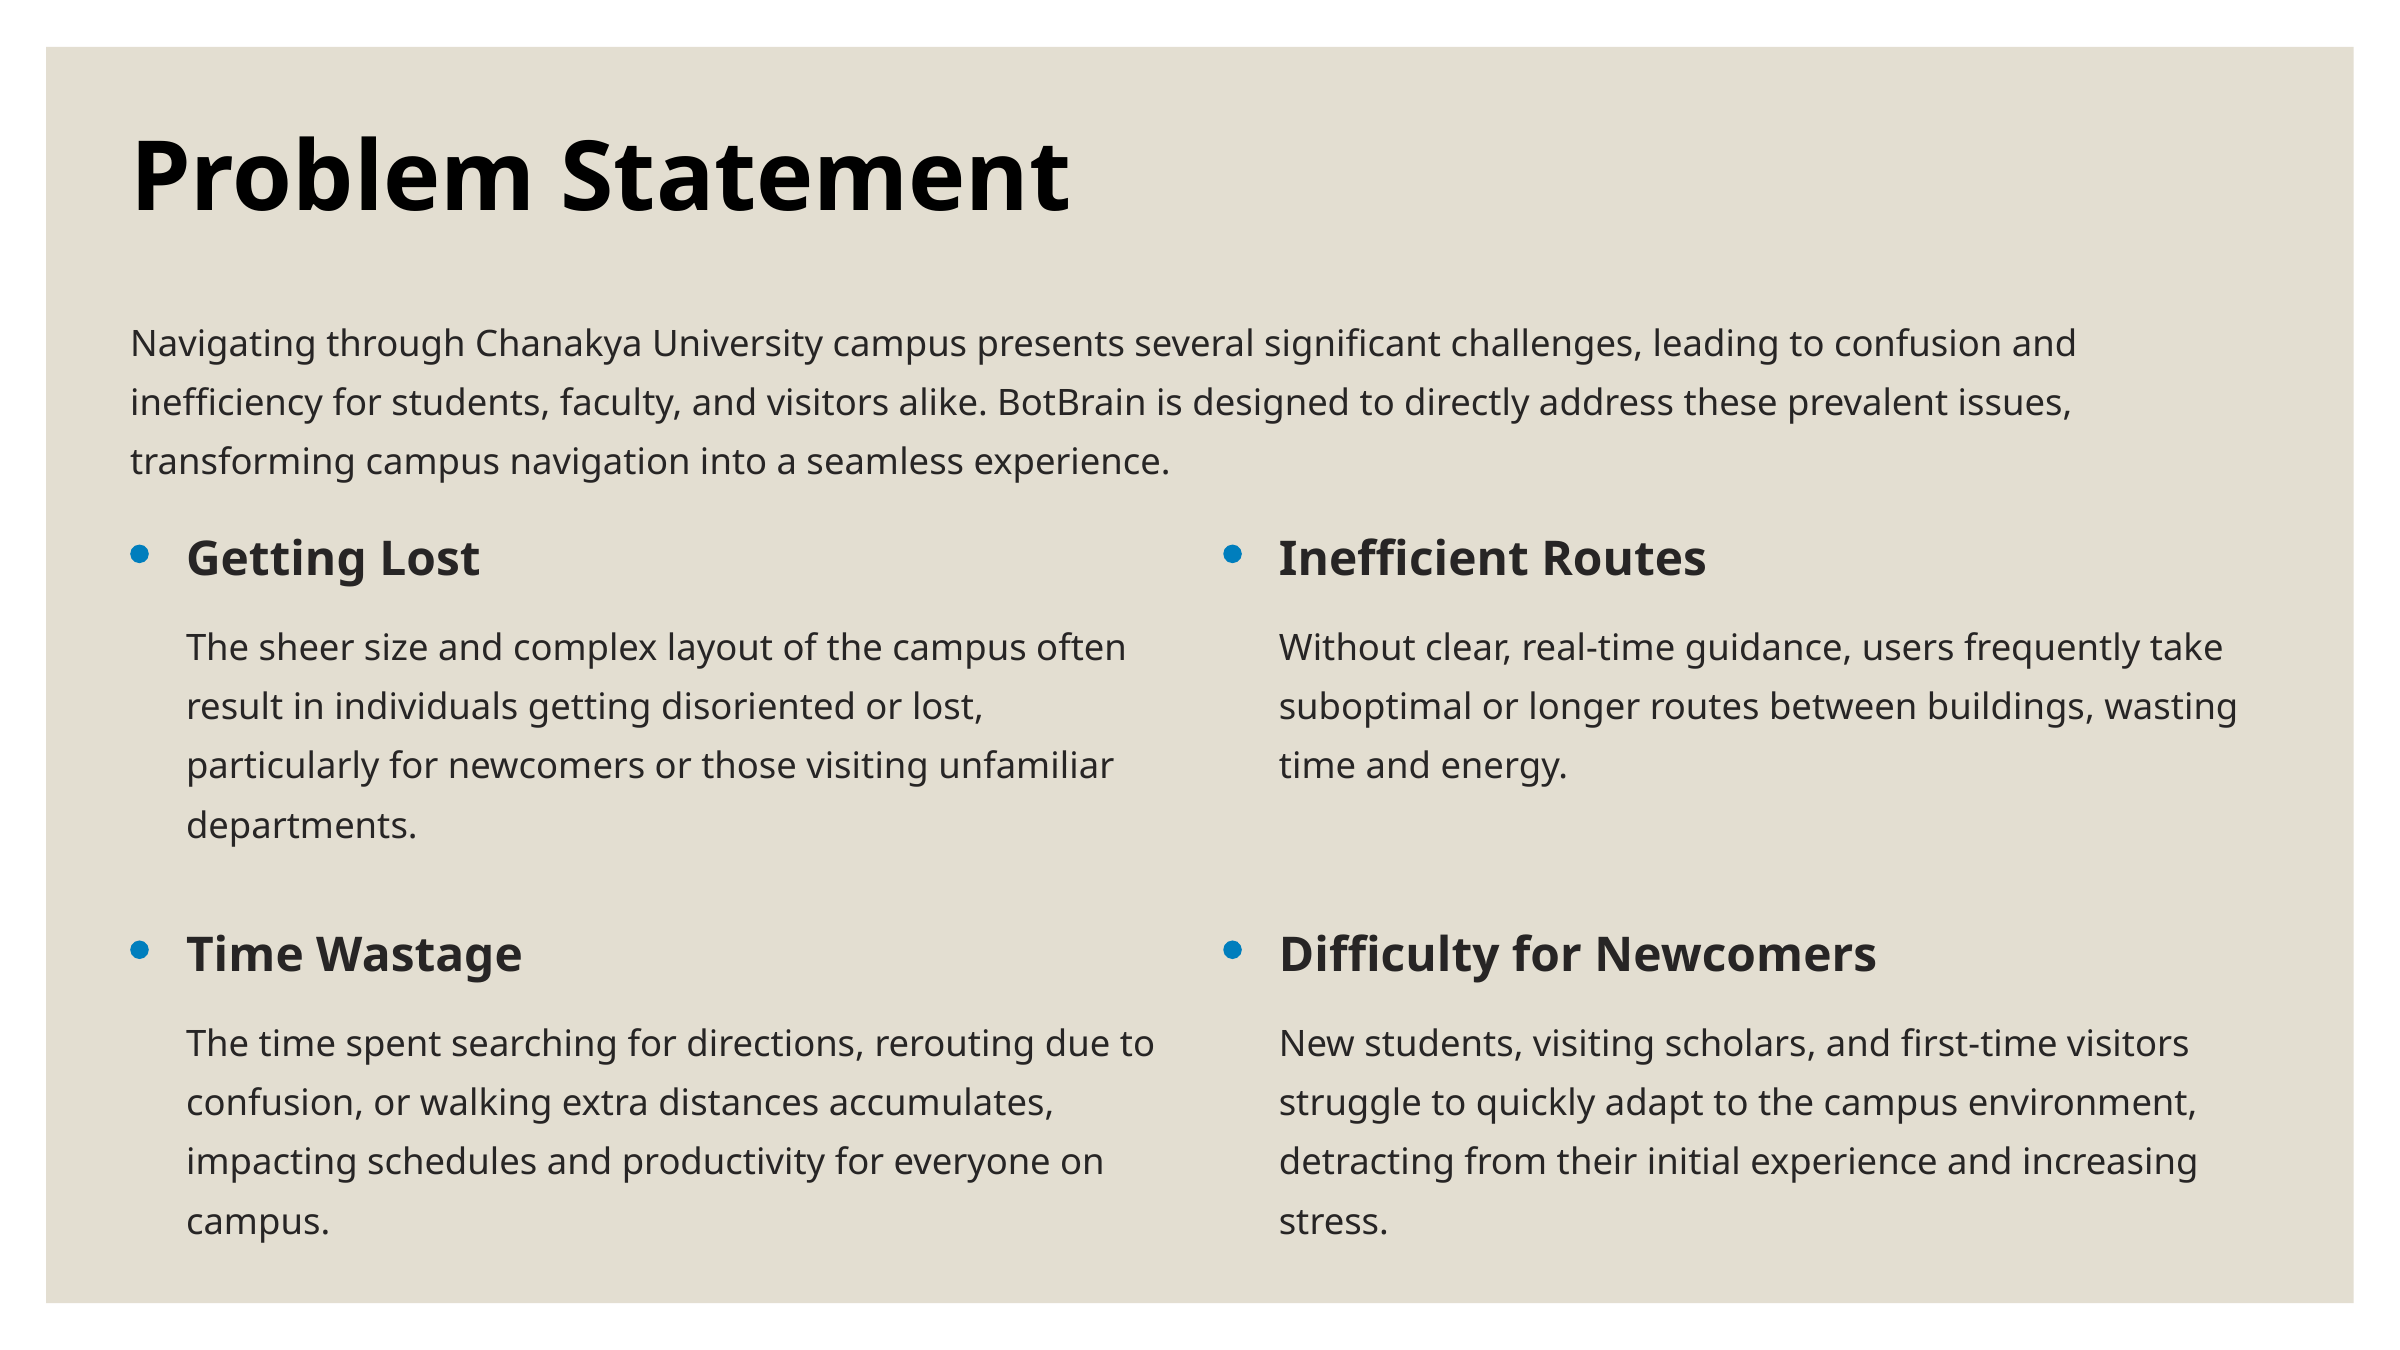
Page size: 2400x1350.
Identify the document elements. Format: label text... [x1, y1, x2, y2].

text_box Without clear, real-time guidance, users frequently take suboptimal or longer routes between buildings, wasting time and energy. [1279, 608, 2270, 787]
text_box Navigating through Chanakya University campus presents several significant challenges, leading to confusion and inefficiency for students, faculty, and visitors alike. BotBrain is designed to directly address these prevalent issues, transforming campus navigation into a seamless experience. [130, 304, 2270, 483]
text_box Problem Statement [130, 107, 1107, 230]
text_box [1223, 940, 1242, 960]
text_box New students, visiting scholars, and first-time visitors struggle to quickly adapt to the campus environment, detracting from their initial experience and increasing stress. [1279, 1003, 2270, 1243]
text_box [130, 544, 149, 564]
text_box Getting Lost [185, 524, 675, 586]
text_box Difficulty for Newcomers [1279, 920, 1842, 982]
text_box Time Wastage [185, 920, 675, 982]
text_box The sheer size and complex layout of the campus often result in individuals getting disoriented or lost, particularly for newcomers or those visiting unfamiliar departments. [185, 608, 1177, 847]
text_box The time spent searching for directions, rerouting due to confusion, or walking extra distances accumulates, impacting schedules and productivity for everyone on campus. [185, 1003, 1177, 1243]
text_box Inefficient Routes [1278, 524, 1768, 586]
text_box [1223, 544, 1242, 564]
text_box [130, 940, 149, 960]
